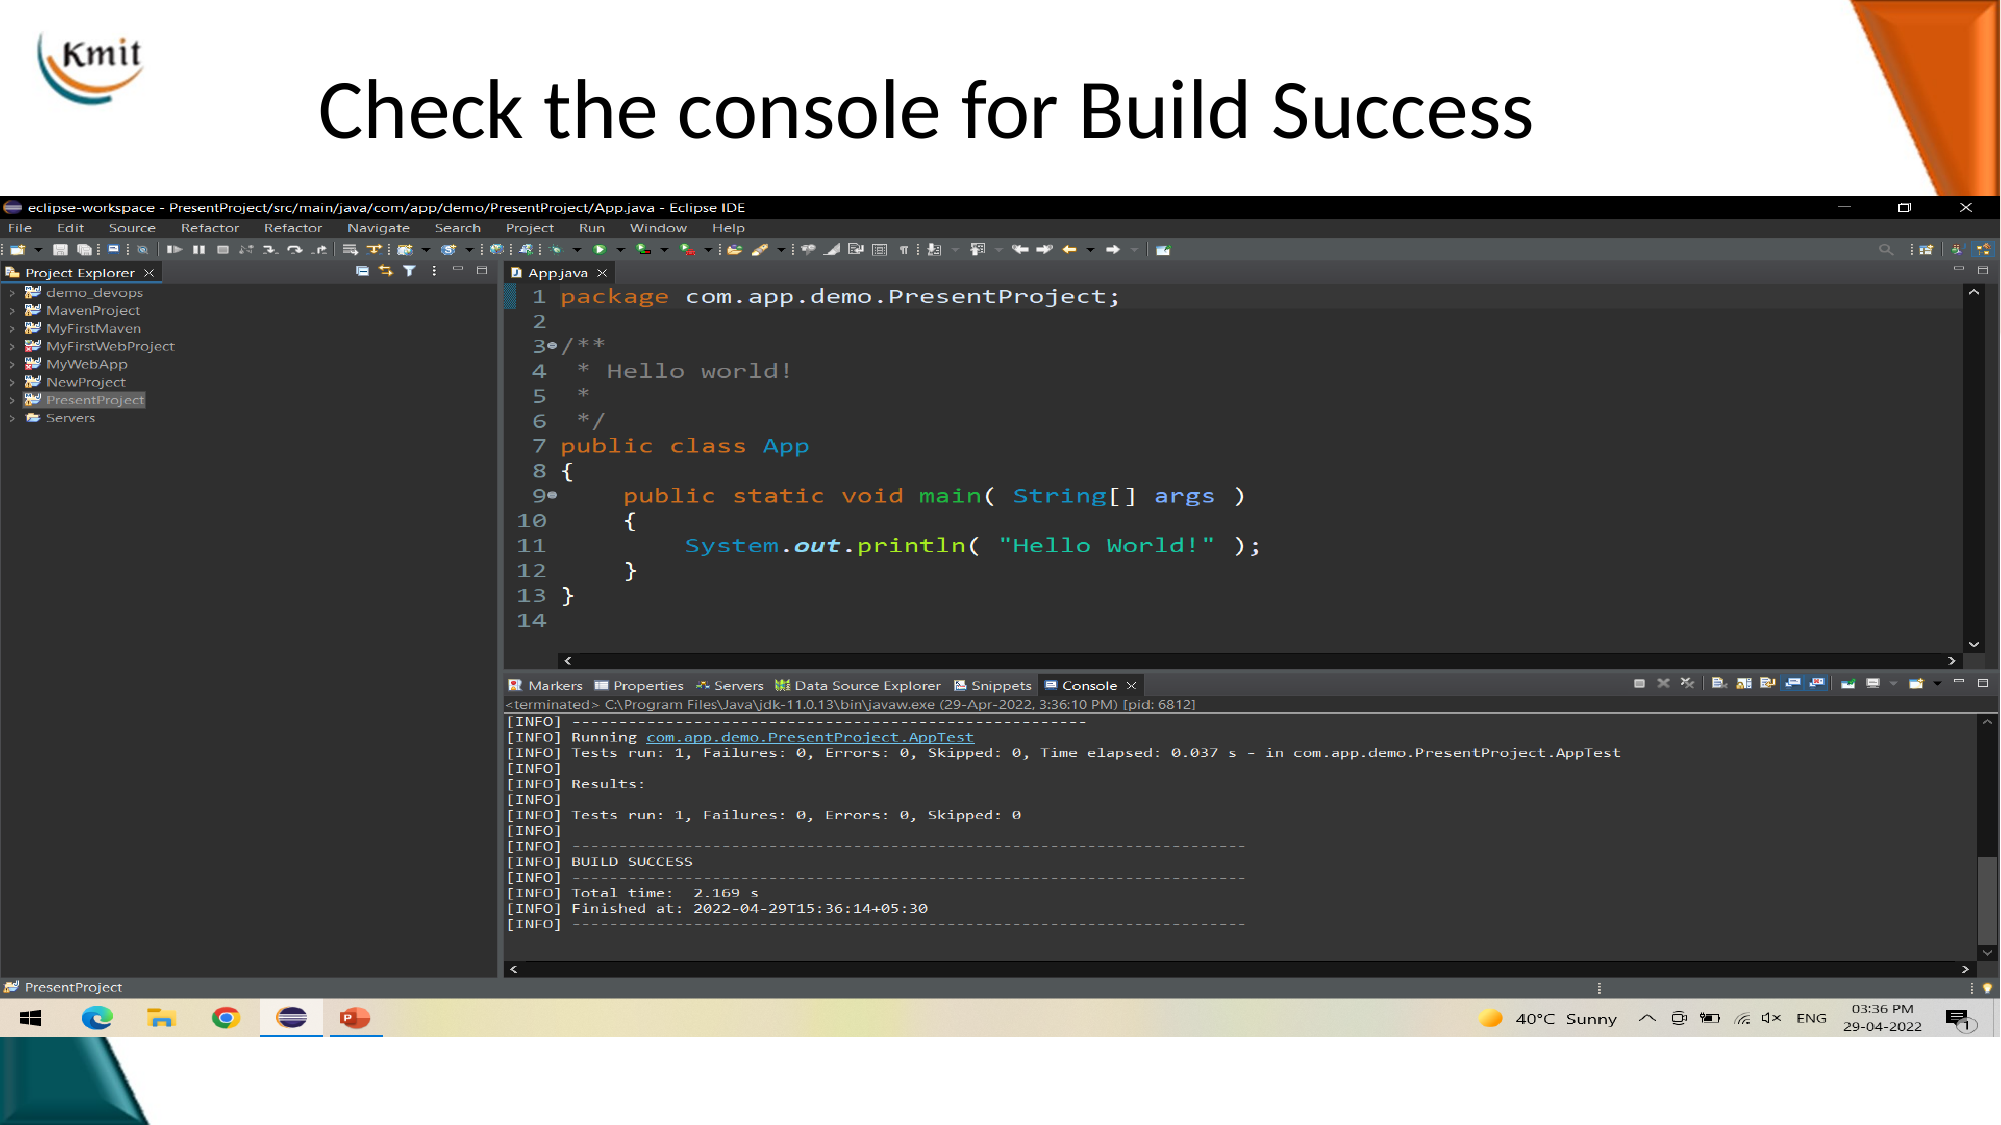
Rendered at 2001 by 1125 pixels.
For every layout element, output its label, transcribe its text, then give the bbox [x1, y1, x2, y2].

title Check the console for Build Success [24, 47, 1830, 163]
picture [0, 0, 2001, 1125]
